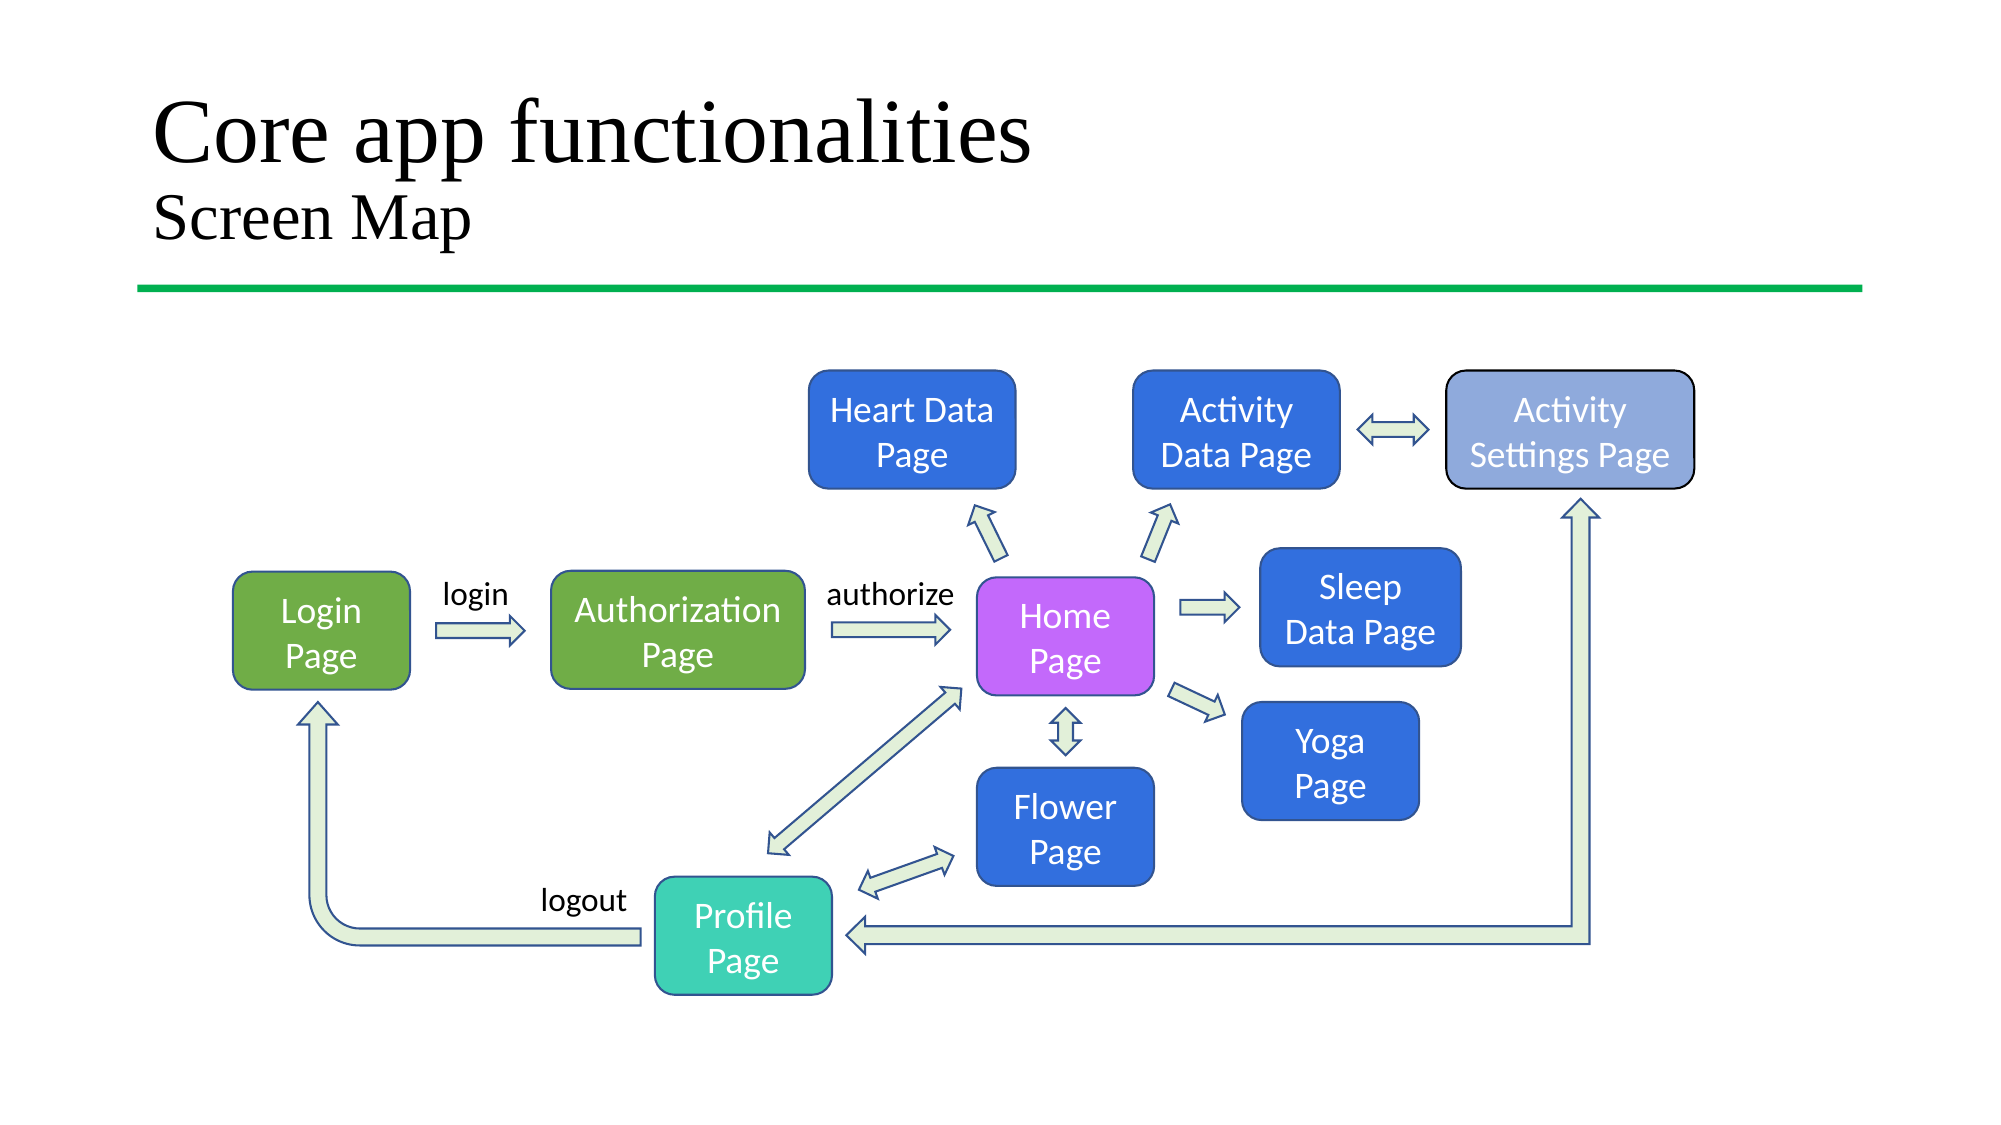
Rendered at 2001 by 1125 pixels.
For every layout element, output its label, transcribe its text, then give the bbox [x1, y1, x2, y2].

text_box Authorization Page [550, 569, 807, 690]
text_box [1048, 706, 1083, 757]
text_box [844, 497, 1602, 957]
text_box [966, 504, 1009, 564]
text_box Login Page [231, 570, 412, 691]
text_box [1166, 681, 1227, 724]
text_box Flower Page [975, 766, 1156, 887]
text_box logout [525, 871, 643, 926]
text_box [830, 620, 952, 648]
title Core app functionalities Screen Map [137, 59, 1863, 278]
text_box [136, 284, 1863, 293]
text_box [295, 700, 642, 947]
text_box [1139, 502, 1181, 564]
text_box [435, 620, 527, 648]
text_box Profile Page [653, 875, 834, 996]
text_box [1356, 412, 1430, 447]
text_box [857, 844, 955, 901]
text_box [766, 685, 963, 857]
text_box Sleep Data Page [1259, 547, 1463, 668]
text_box Yoga Page [1241, 700, 1421, 822]
text_box login [428, 564, 524, 620]
text_box Activity Data Page [1132, 369, 1341, 490]
text_box Heart Data Page [807, 369, 1017, 490]
text_box Activity Settings Page [1445, 369, 1696, 490]
text_box [1179, 590, 1241, 625]
text_box authorize [811, 564, 970, 620]
text_box Home Page [975, 576, 1156, 697]
